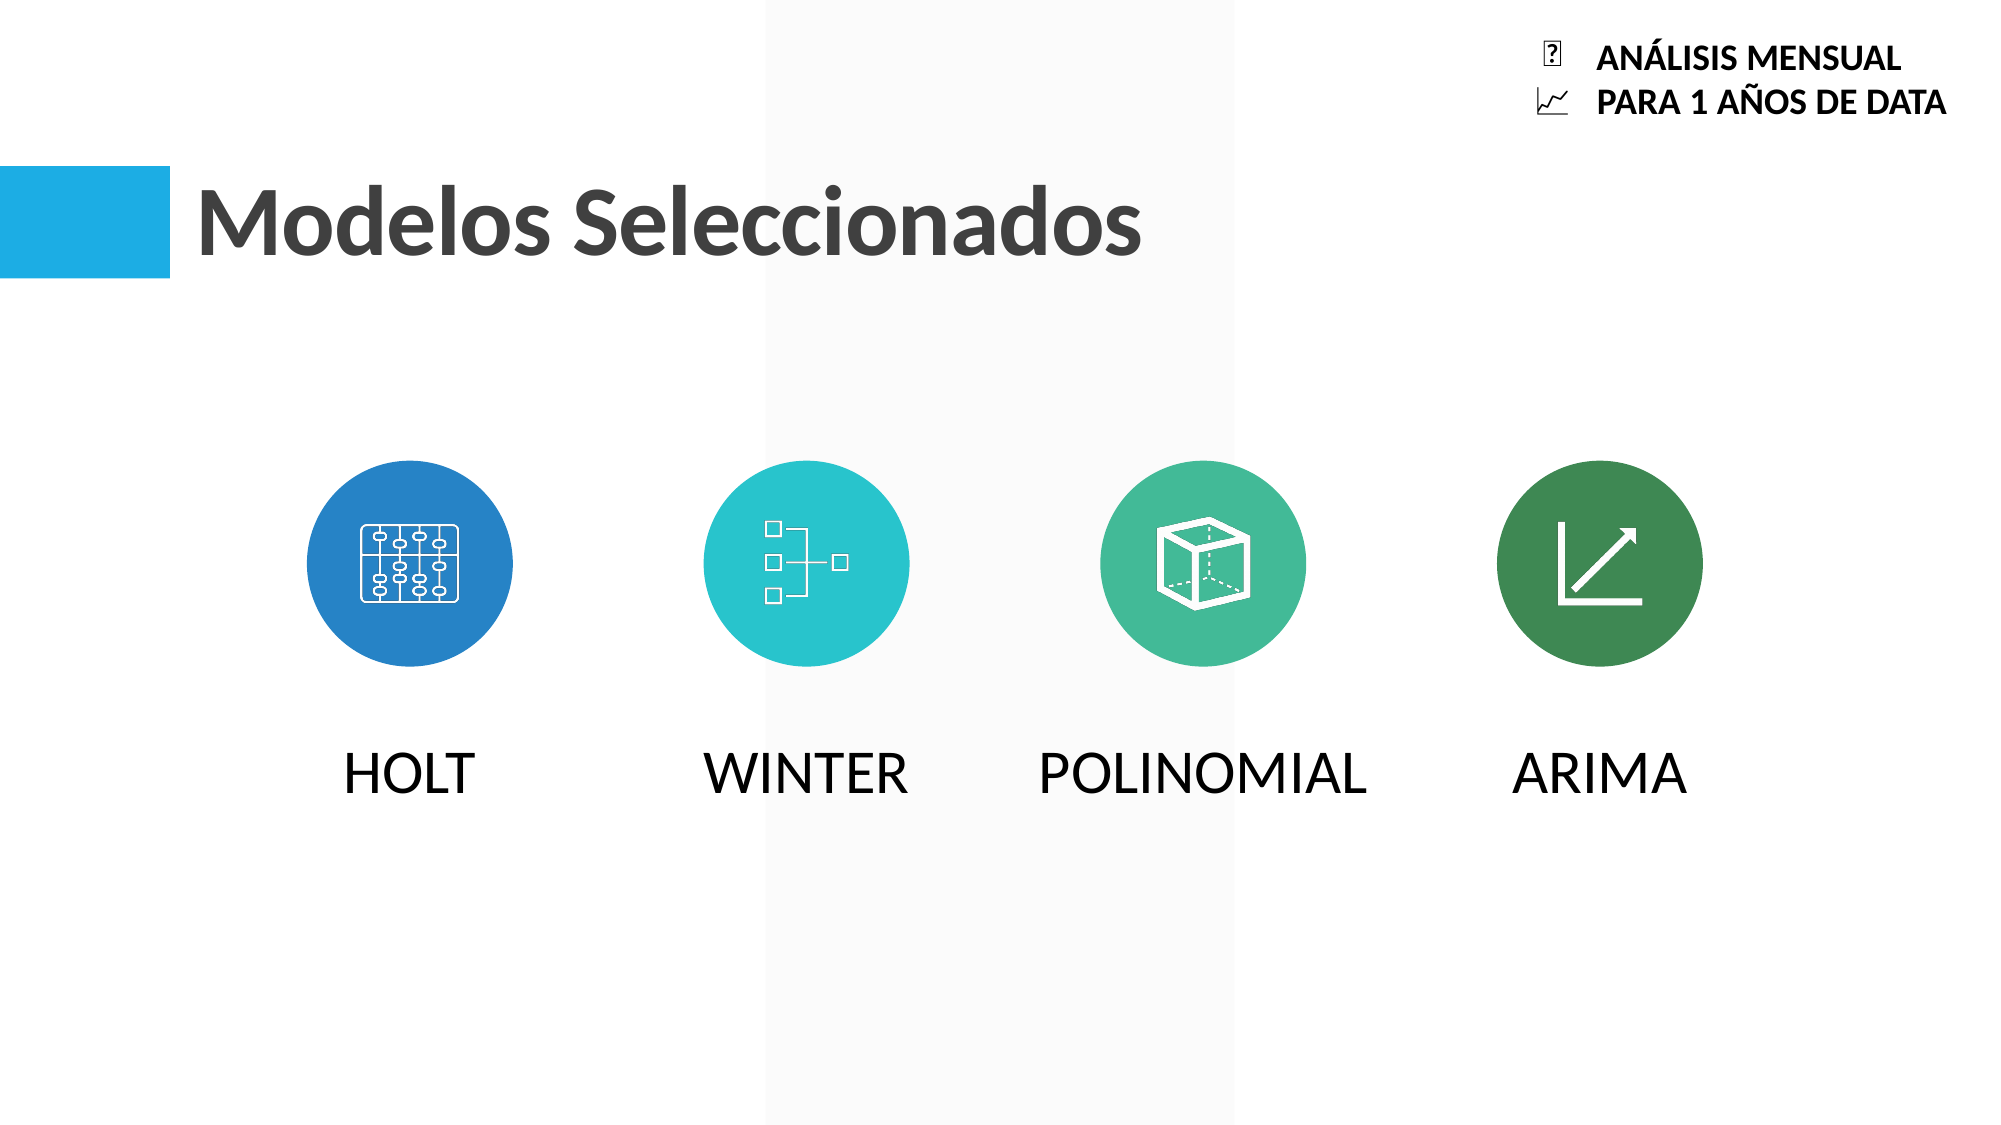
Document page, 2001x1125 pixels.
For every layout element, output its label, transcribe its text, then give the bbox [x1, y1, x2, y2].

text_box 📈 [1519, 69, 1587, 130]
text_box ANÁLISIS MENSUAL [1581, 25, 1917, 86]
text_box PARA 1 AÑOS DE DATA [1587, 69, 1962, 130]
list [179, 343, 1831, 966]
text_box 📆 [1528, 21, 1578, 82]
title Modelos Seleccionados [180, 47, 1830, 285]
